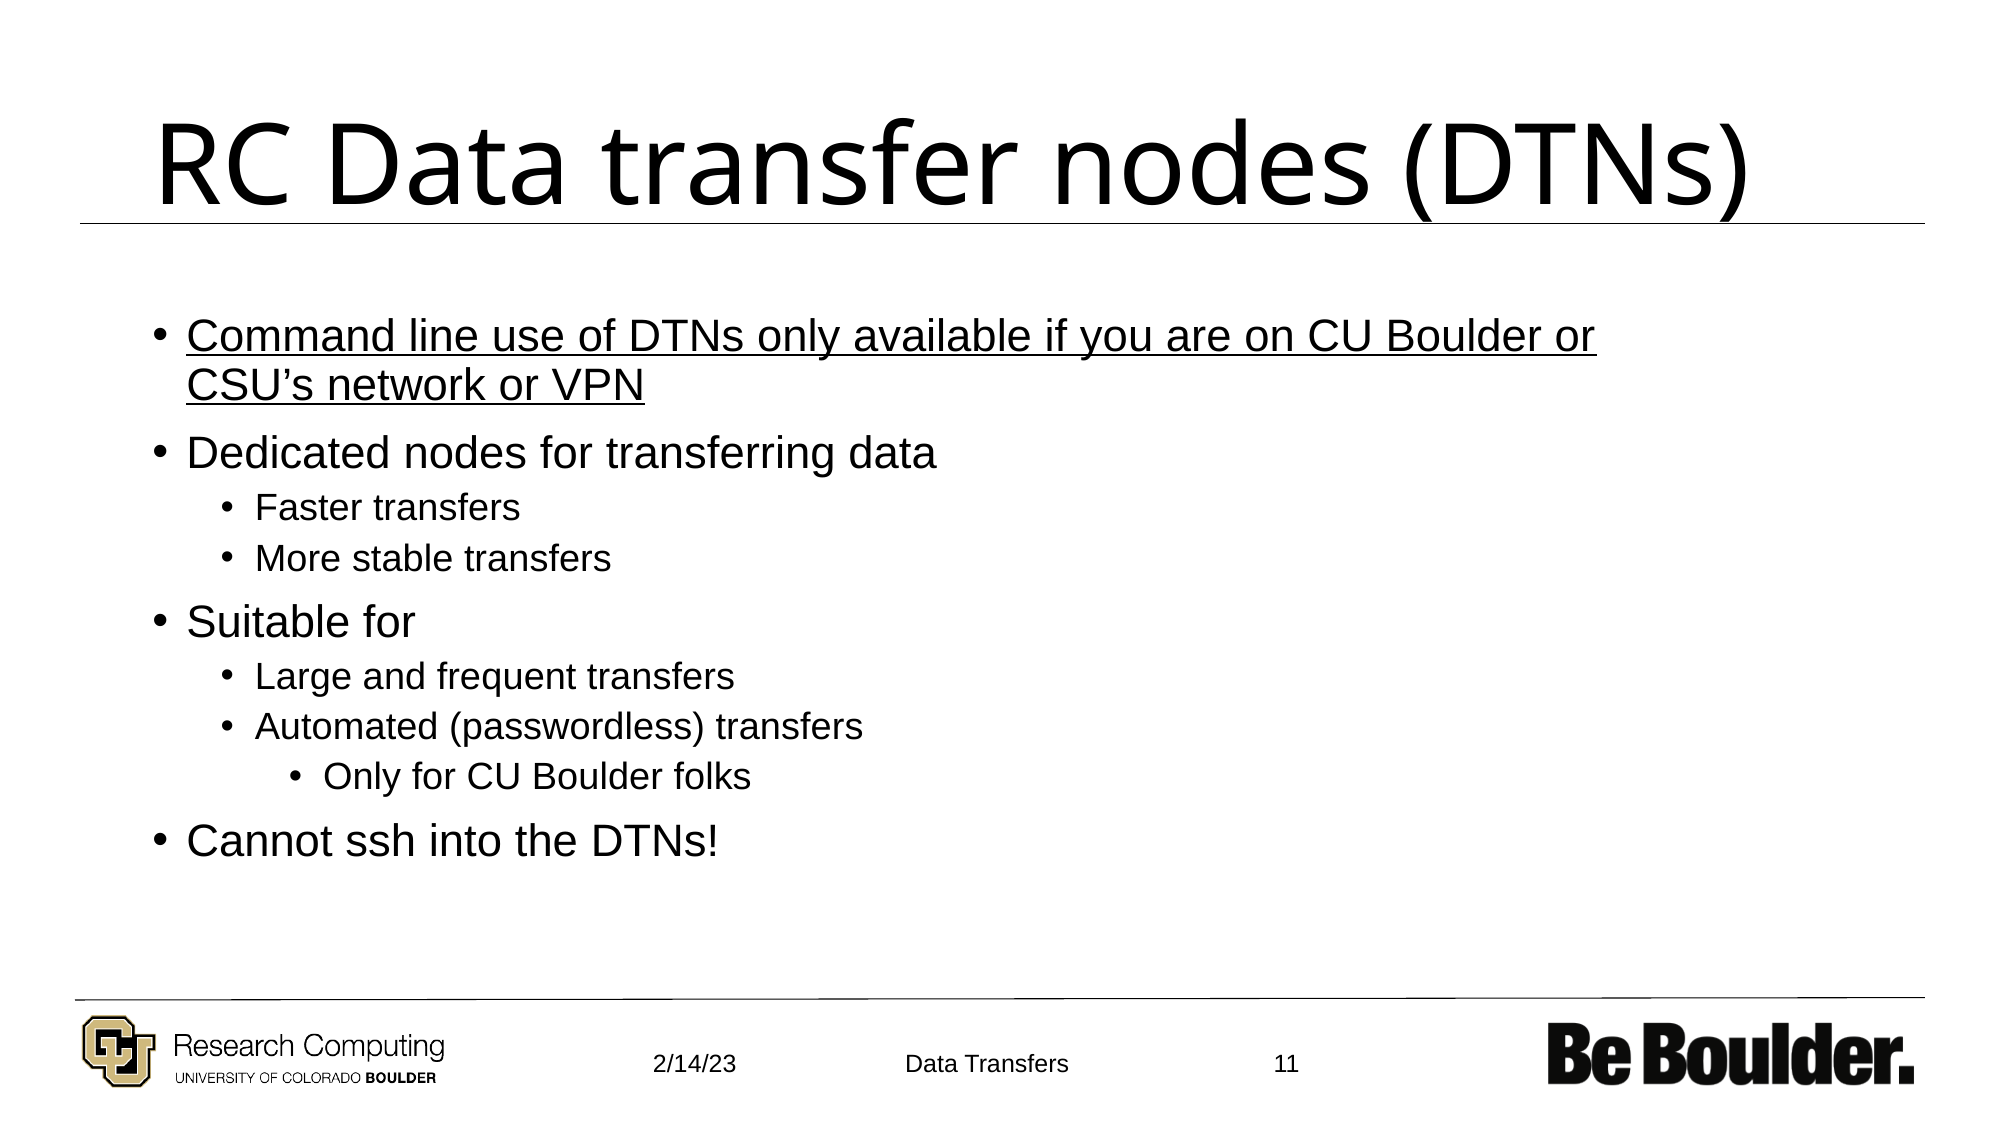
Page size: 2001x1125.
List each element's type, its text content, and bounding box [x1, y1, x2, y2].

picture [81, 1015, 444, 1088]
slide_number 11 [1202, 1032, 1315, 1093]
title RC Data transfer nodes (DTNs) [137, 59, 1863, 278]
footer Data Transfers [772, 1032, 1202, 1093]
picture [1524, 1015, 1938, 1088]
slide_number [637, 1032, 772, 1093]
list Command line use of DTNs only available if you are on CU Boulder or CSU’s network or VPN Dedicated nodes for transferring data Faster transfers More stable transfers Suitable for Large and frequent transfers Automated (passwordless) transfers Only for CU Boulder folks Cannot ssh into the DTNs! [137, 304, 1746, 878]
